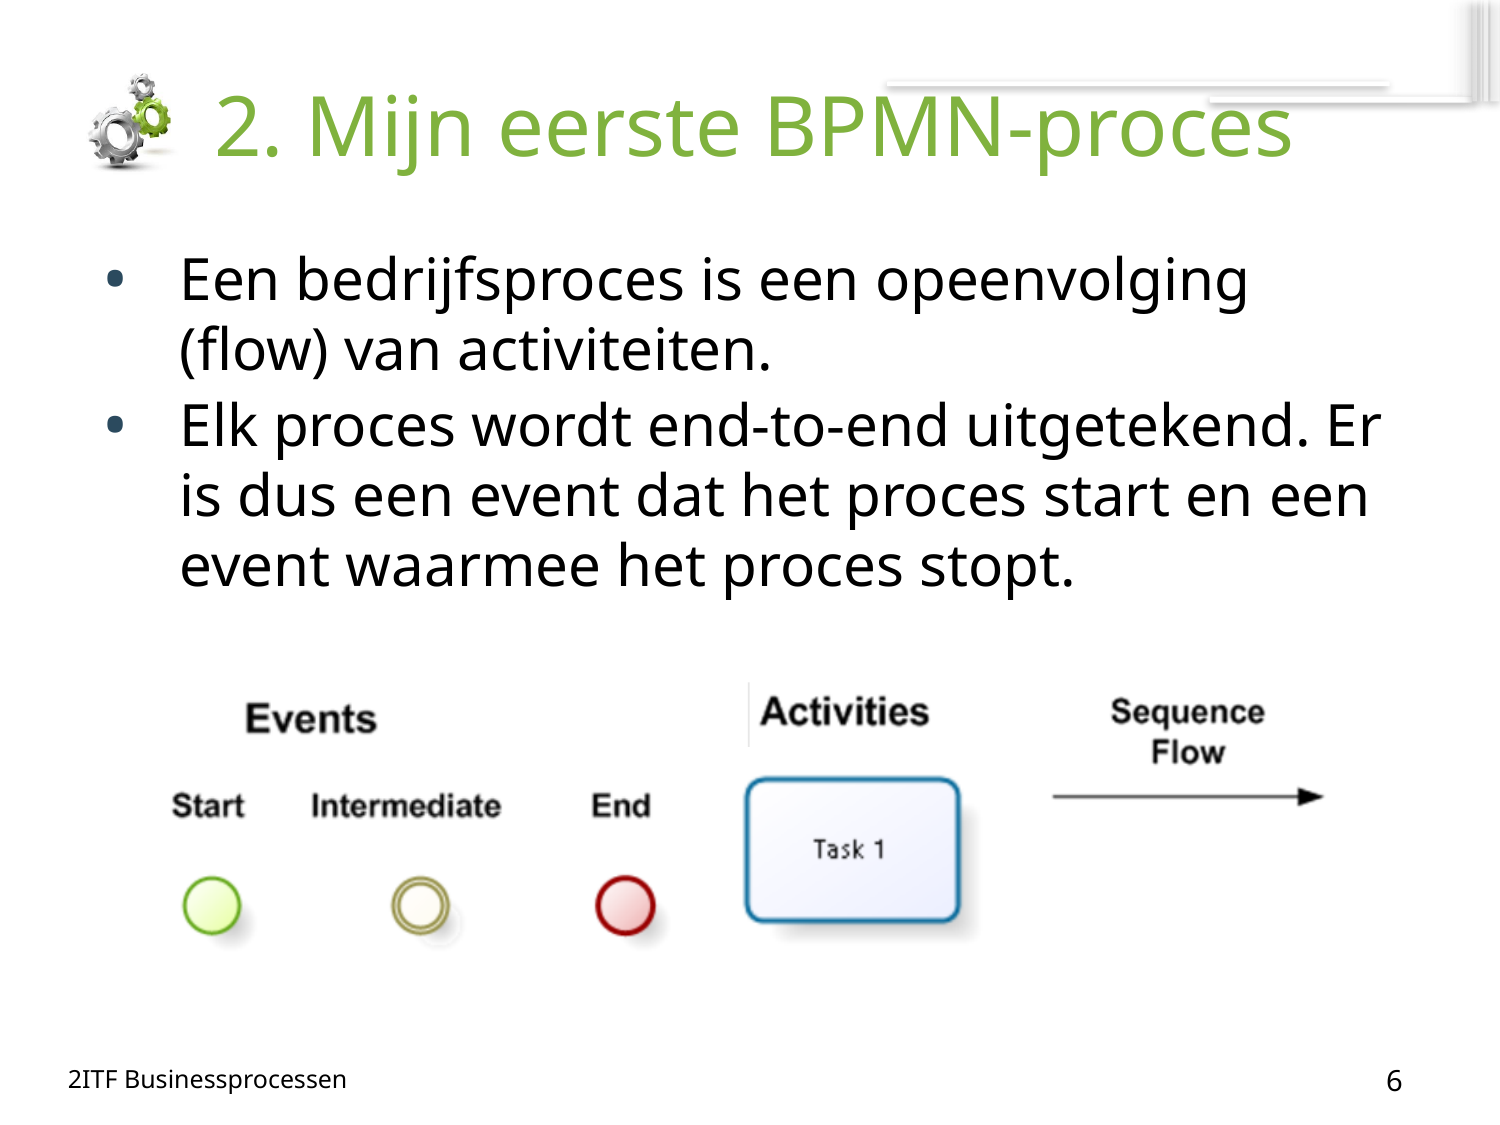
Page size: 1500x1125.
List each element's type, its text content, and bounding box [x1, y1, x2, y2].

slide_number 6 [1371, 1054, 1497, 1115]
picture [100, 645, 1445, 966]
list Een bedrijfsproces is een opeenvolging (flow) van activiteiten. Elk proces wordt end-to-end uitgetekend. Er is dus een event dat het proces start en een event waarmee het proces stopt. [70, 234, 1421, 1055]
title 2. Mijn eerste BPMN-proces [199, 35, 1500, 211]
picture [78, 69, 186, 176]
